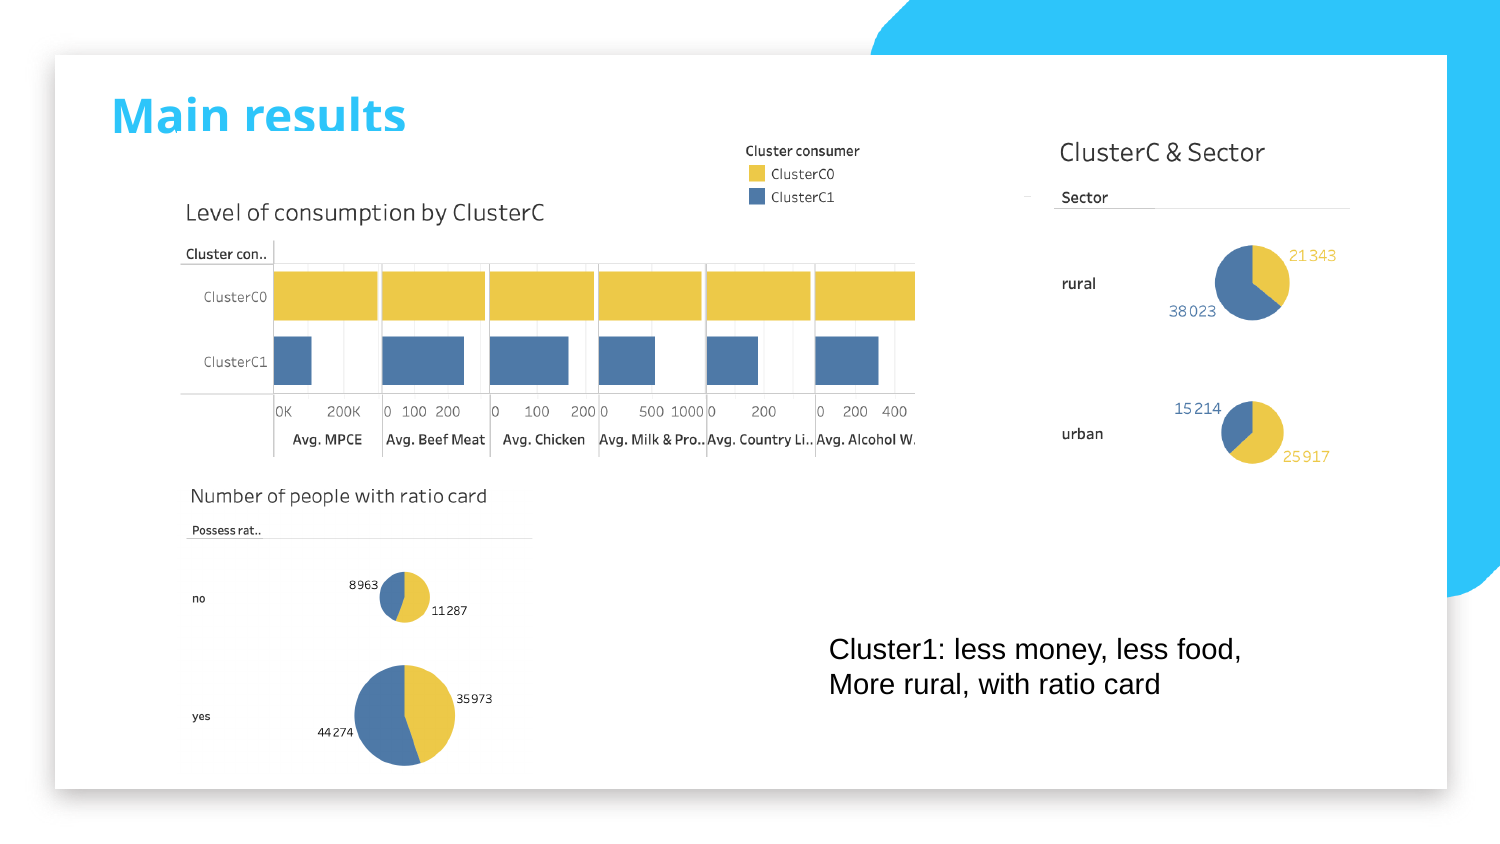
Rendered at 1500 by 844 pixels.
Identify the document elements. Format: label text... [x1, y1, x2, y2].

text_box Cluster1: less money, less food, More rural, with ratio card [814, 623, 1362, 743]
picture [0, 0, 1500, 844]
text_box Main results [95, 70, 896, 152]
